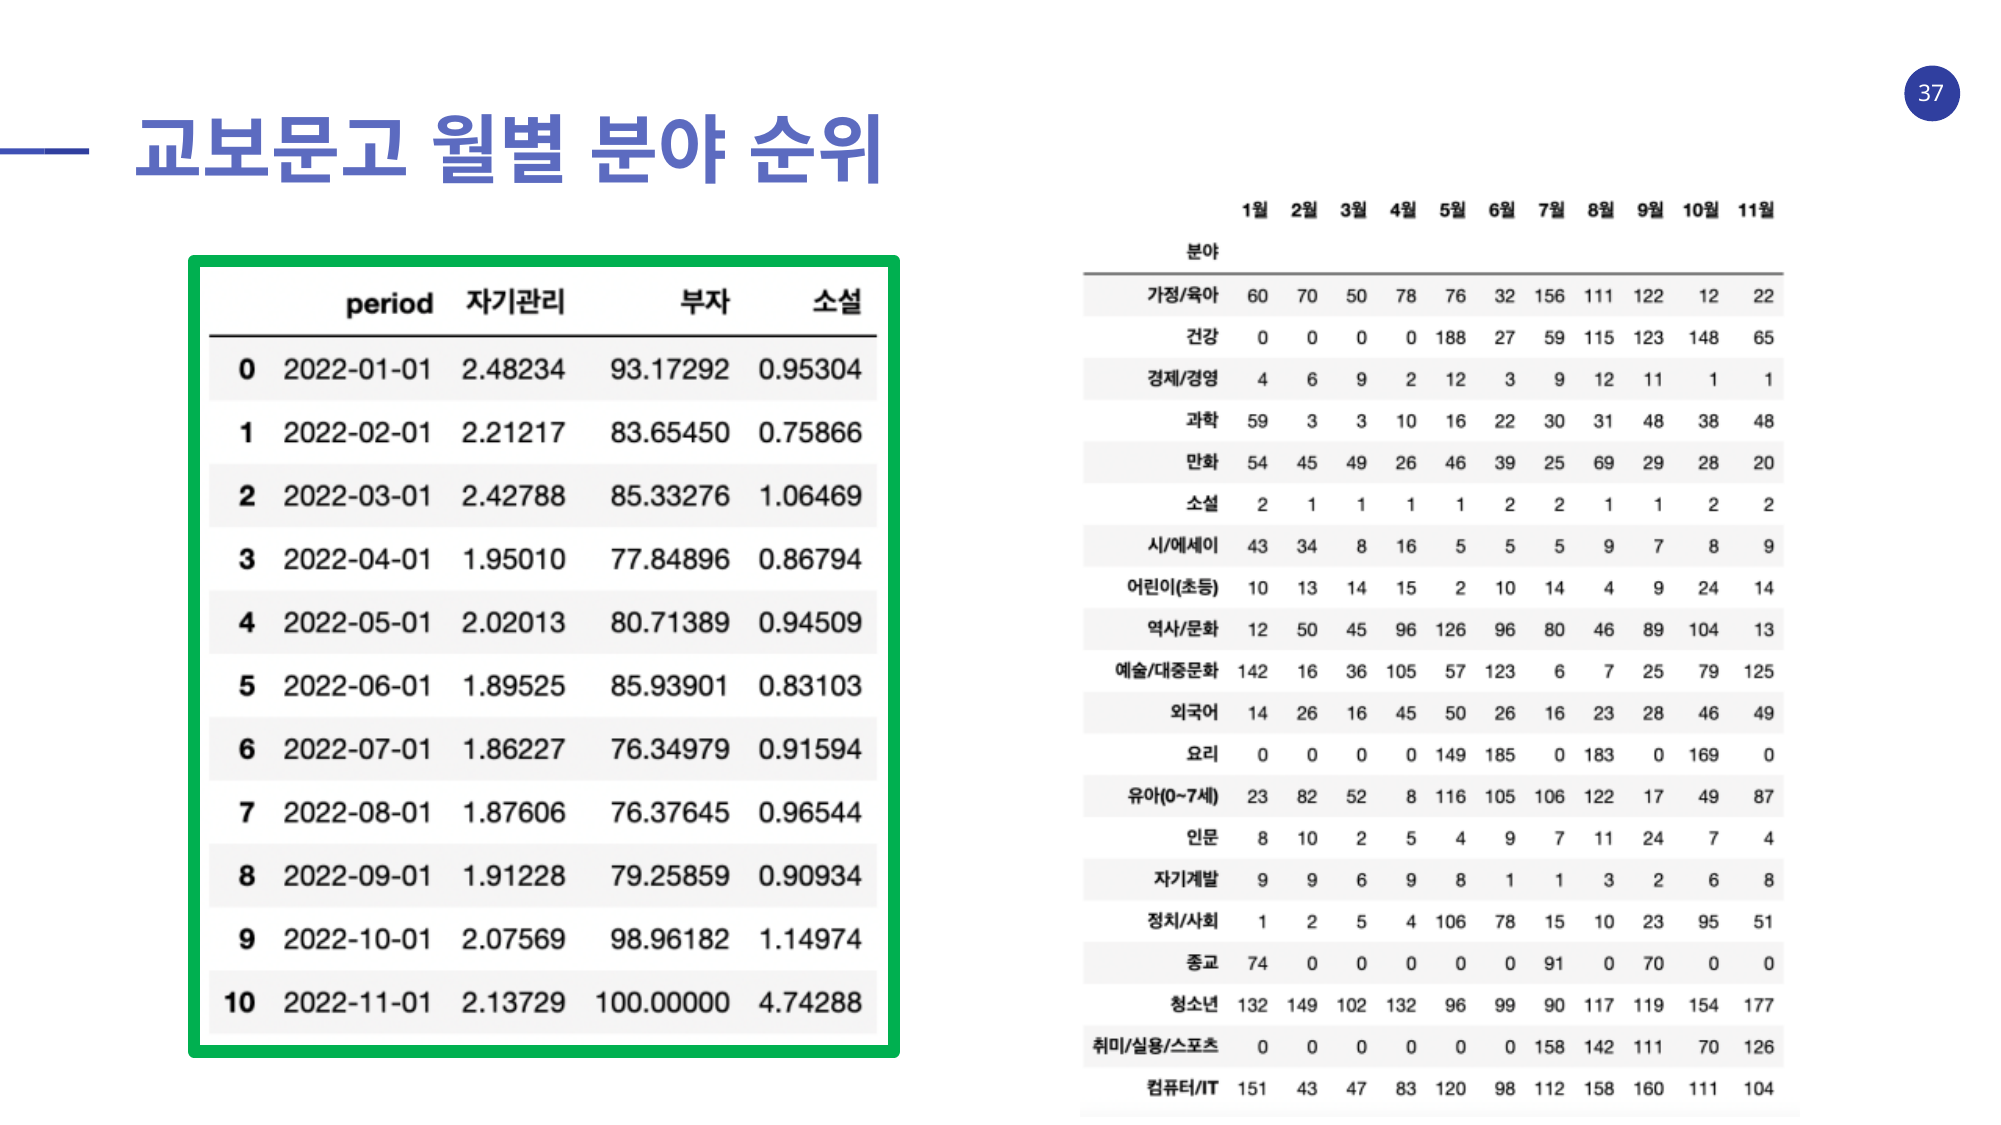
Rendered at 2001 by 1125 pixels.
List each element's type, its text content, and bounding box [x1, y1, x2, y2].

picture [1079, 196, 1800, 1117]
picture [200, 267, 888, 1046]
title 교보문고 월별 분야 순위 [133, 112, 1863, 197]
